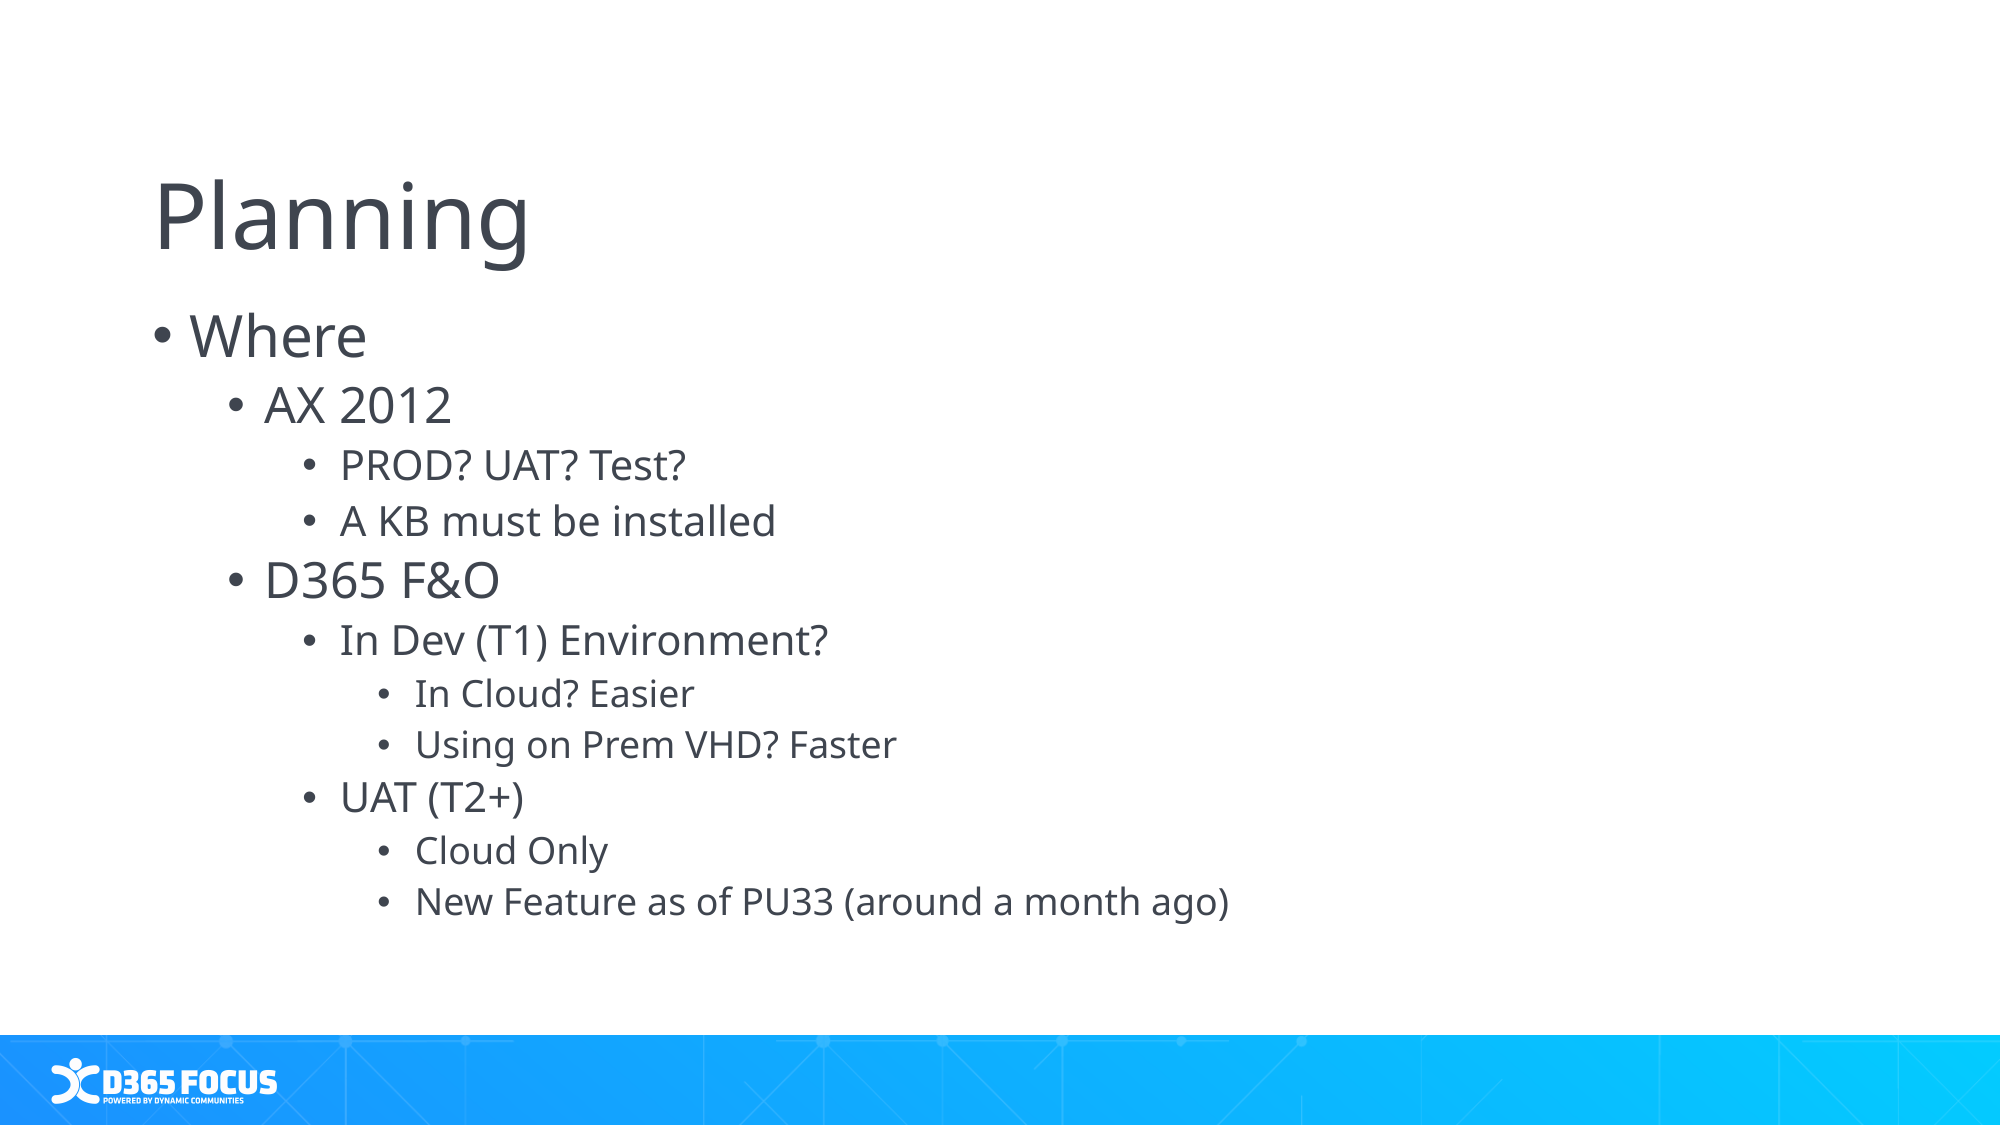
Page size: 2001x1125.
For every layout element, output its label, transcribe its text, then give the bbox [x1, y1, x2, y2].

list Where AX 2012 PROD? UAT? Test? A KB must be installed D365 F&O In Dev (T1) Environment? In Cloud? Easier Using on Prem VHD? Faster UAT (T2+) Cloud Only New Feature as of PU33 (around a month ago) [137, 299, 1863, 1014]
title Planning [137, 59, 1863, 278]
picture [1057, 1035, 1067, 1125]
picture [1297, 1037, 1306, 1046]
picture [1177, 1037, 1186, 1046]
picture [0, 1035, 934, 1125]
picture [937, 1035, 948, 1125]
